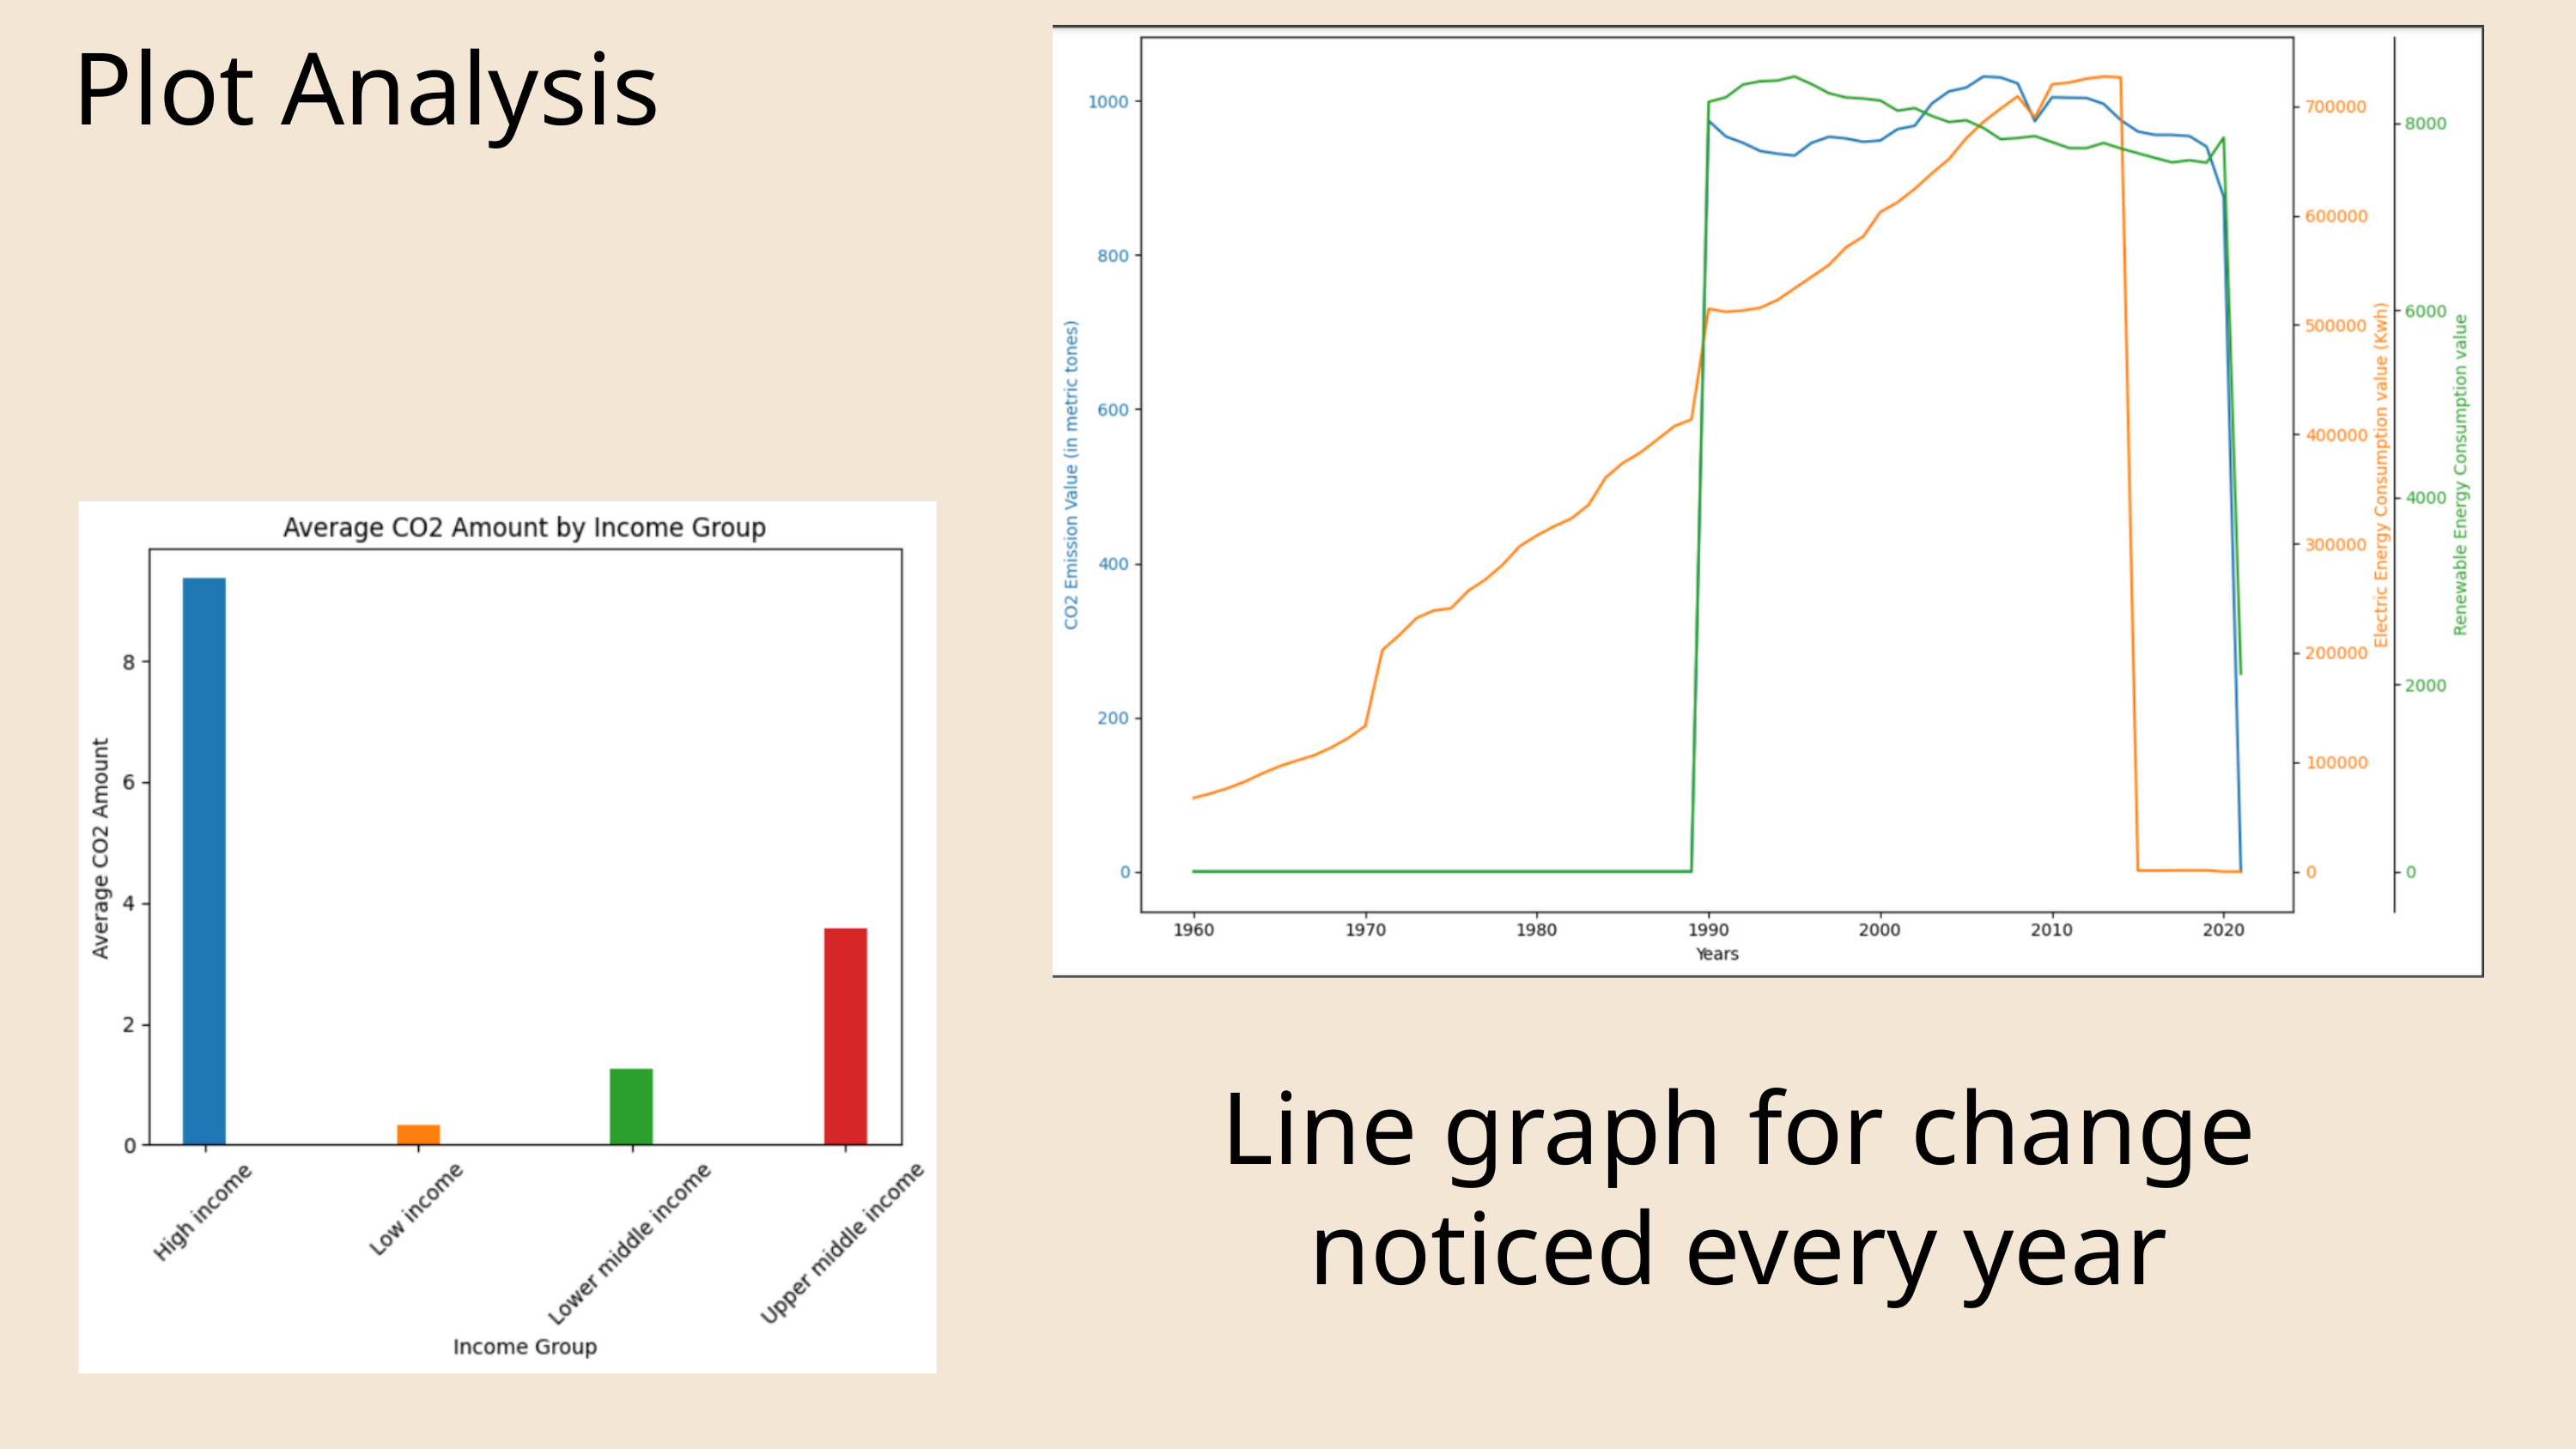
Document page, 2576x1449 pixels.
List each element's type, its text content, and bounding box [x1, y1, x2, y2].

text_box Line graph for change noticed every year [1114, 1064, 2363, 1305]
text_box [1052, 25, 2484, 978]
text_box Plot Analysis [44, 25, 690, 145]
text_box [78, 501, 937, 1373]
